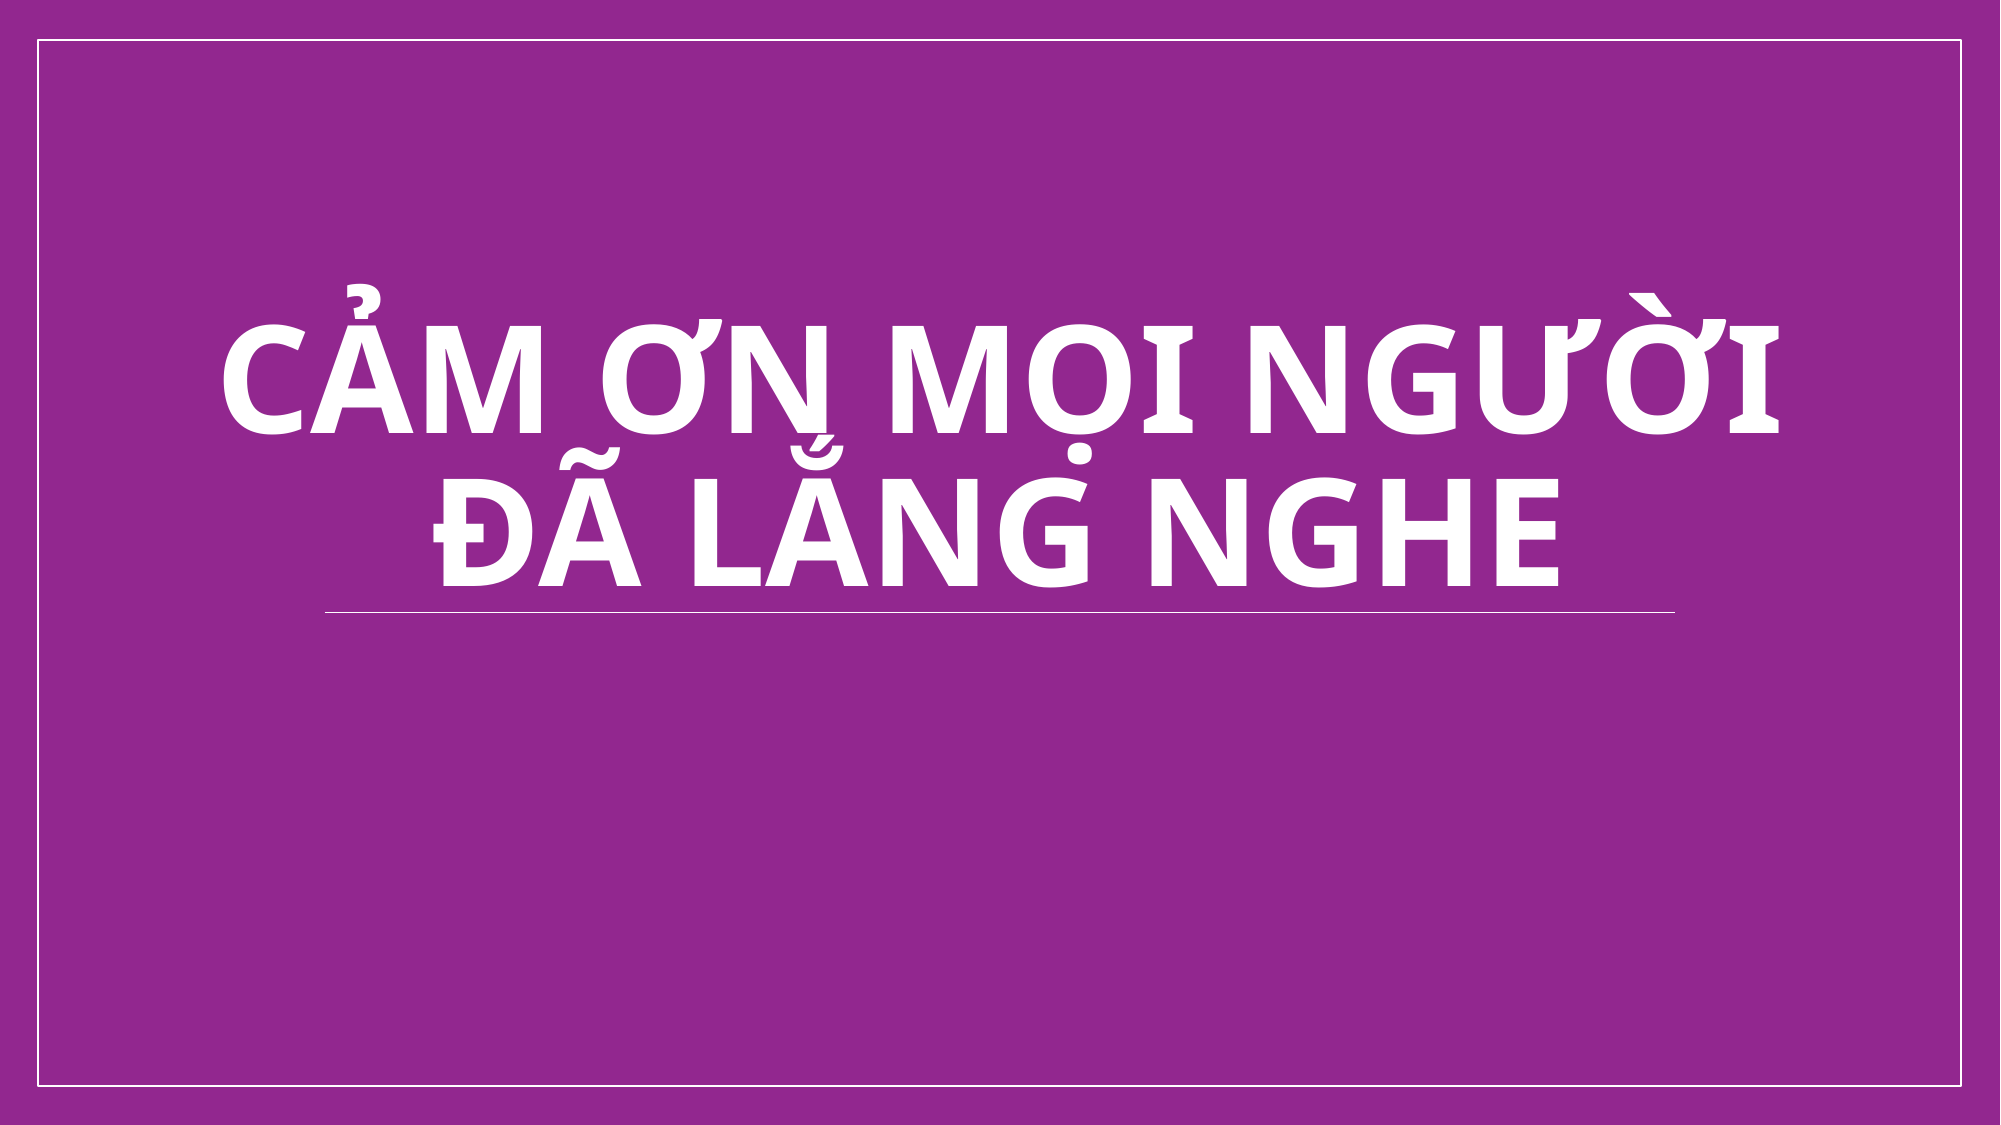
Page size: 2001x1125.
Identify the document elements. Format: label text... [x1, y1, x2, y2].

title Cảm ơn mọi người đã lắng nghe [182, 144, 1818, 625]
